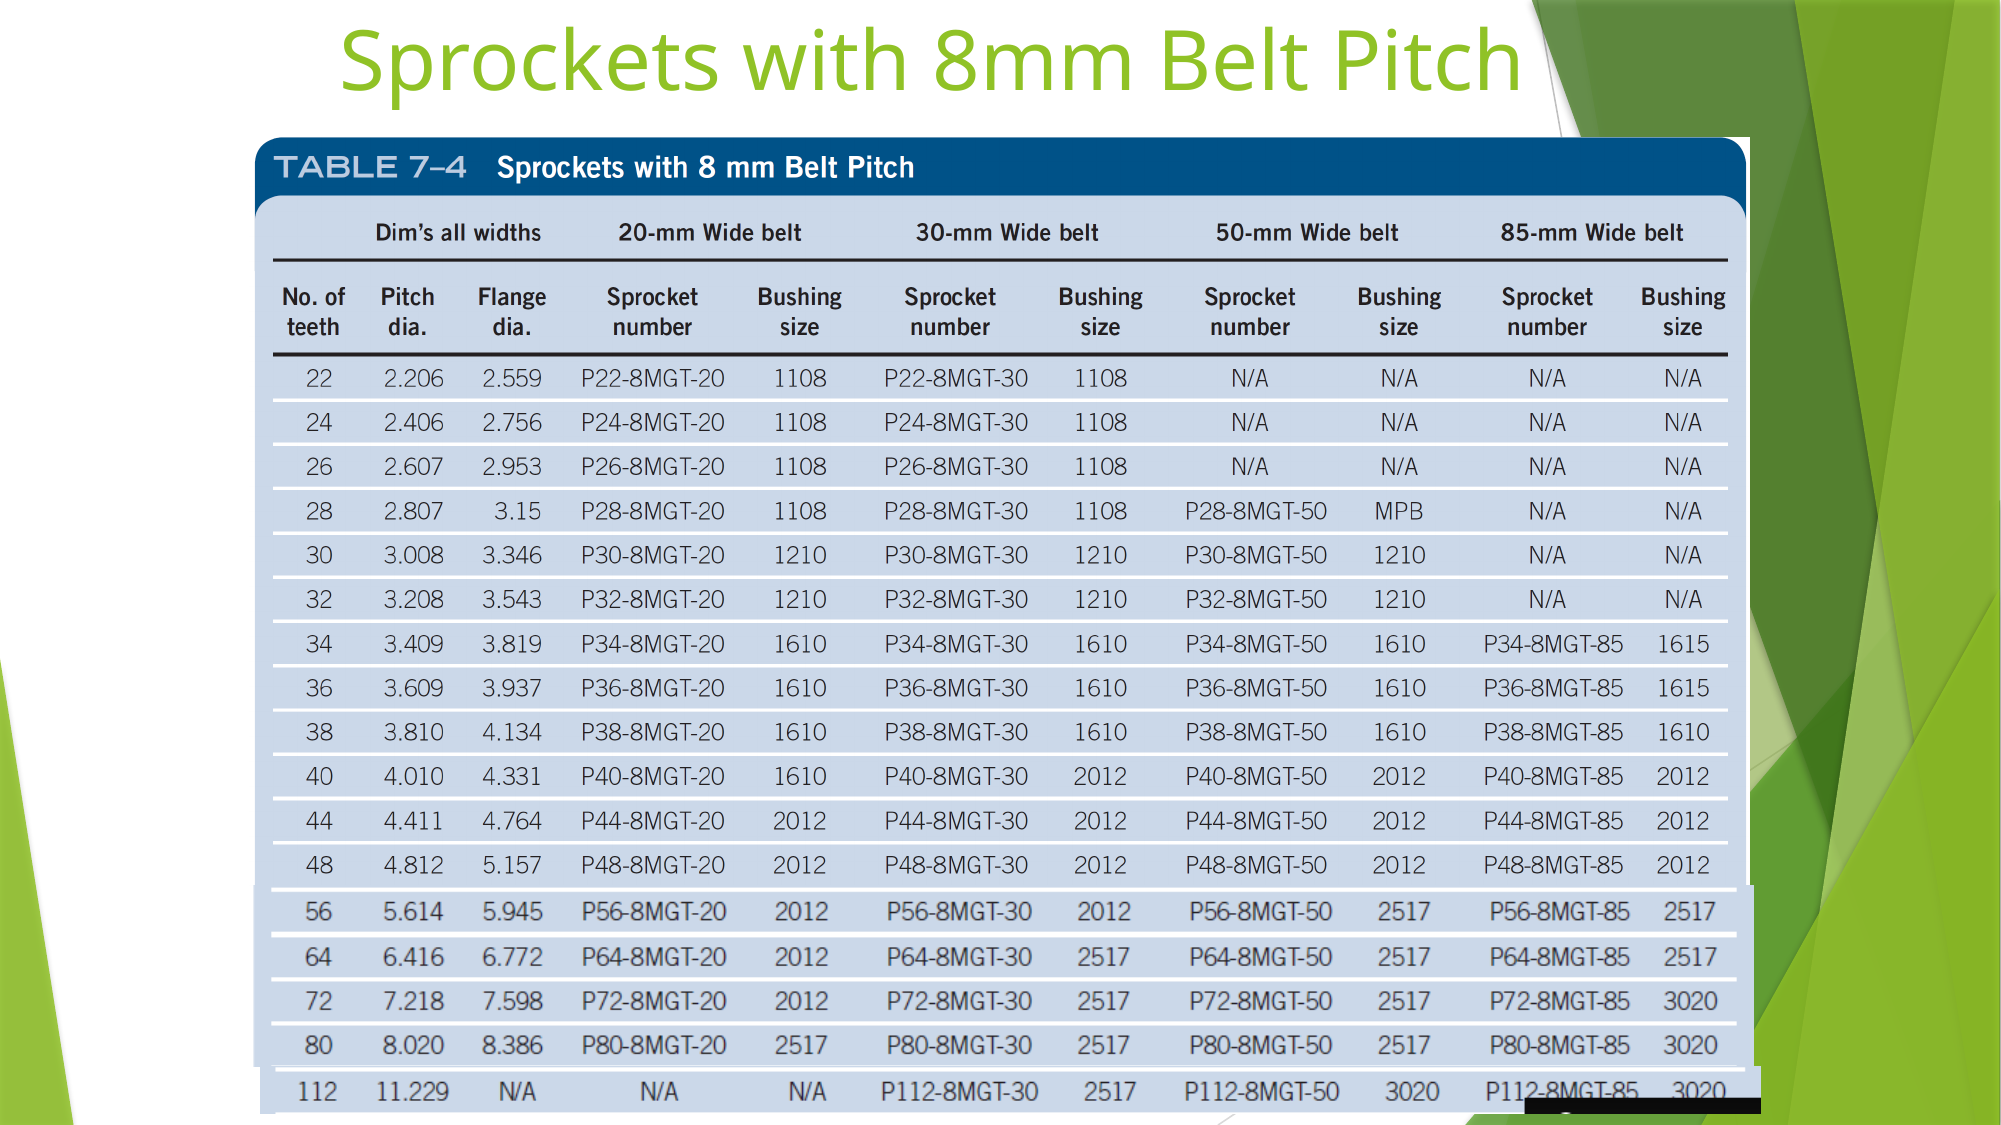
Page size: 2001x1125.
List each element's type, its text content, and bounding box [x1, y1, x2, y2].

picture [249, 136, 1762, 1115]
title Sprockets with 8mm Belt Pitch [324, 0, 1675, 136]
